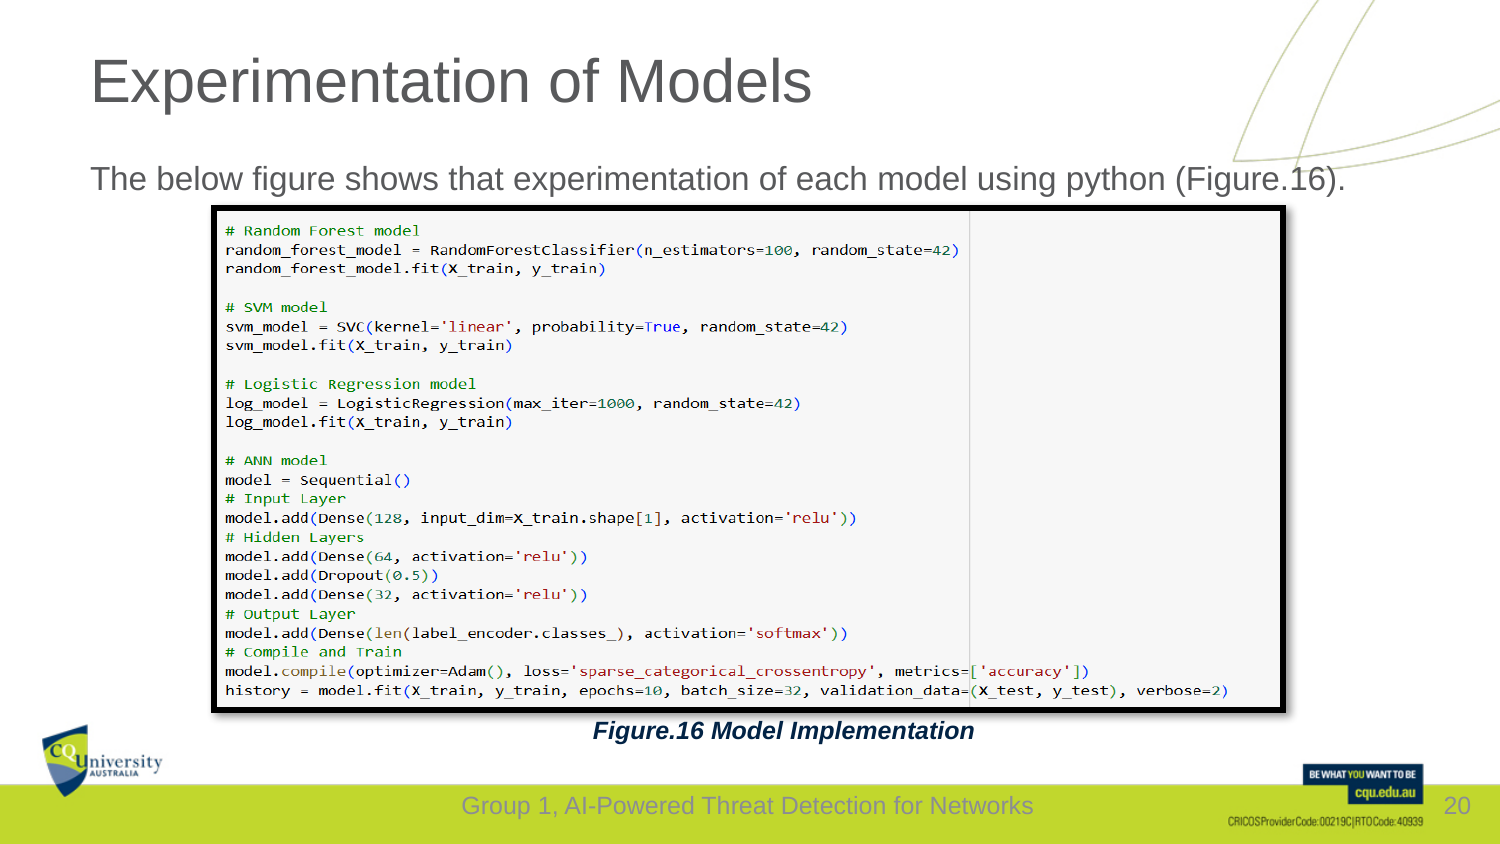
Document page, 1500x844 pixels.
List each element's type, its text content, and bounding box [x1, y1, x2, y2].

slide_number 20 [1136, 782, 1487, 827]
text_box Figure.16 Model Implementation [578, 716, 1057, 752]
picture [0, 0, 1500, 844]
list The below figure shows that experimentation of each model using python (Figure.16). [75, 149, 1407, 211]
footer Group 1, AI-Powered Threat Detection for Networks [272, 782, 1136, 827]
title Experimentation of Models [75, 33, 1425, 123]
